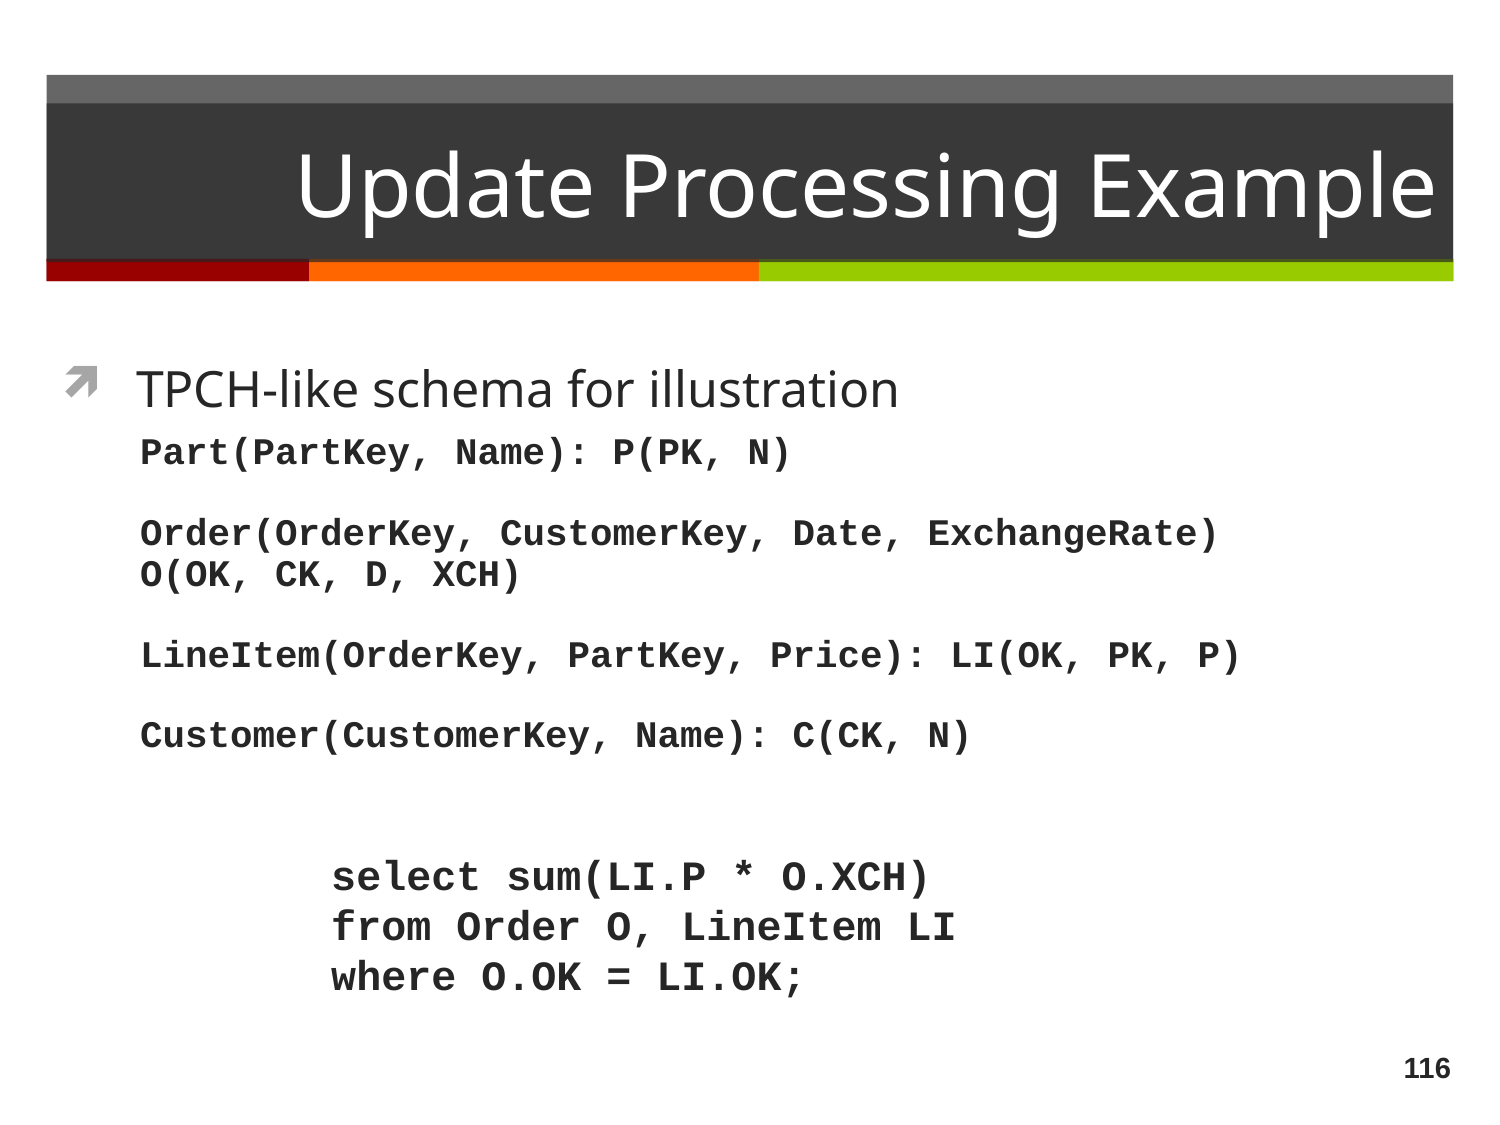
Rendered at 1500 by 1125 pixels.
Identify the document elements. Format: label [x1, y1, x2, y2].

list [46, 349, 1454, 1009]
title [46, 103, 1454, 263]
text_box [125, 424, 1350, 1052]
